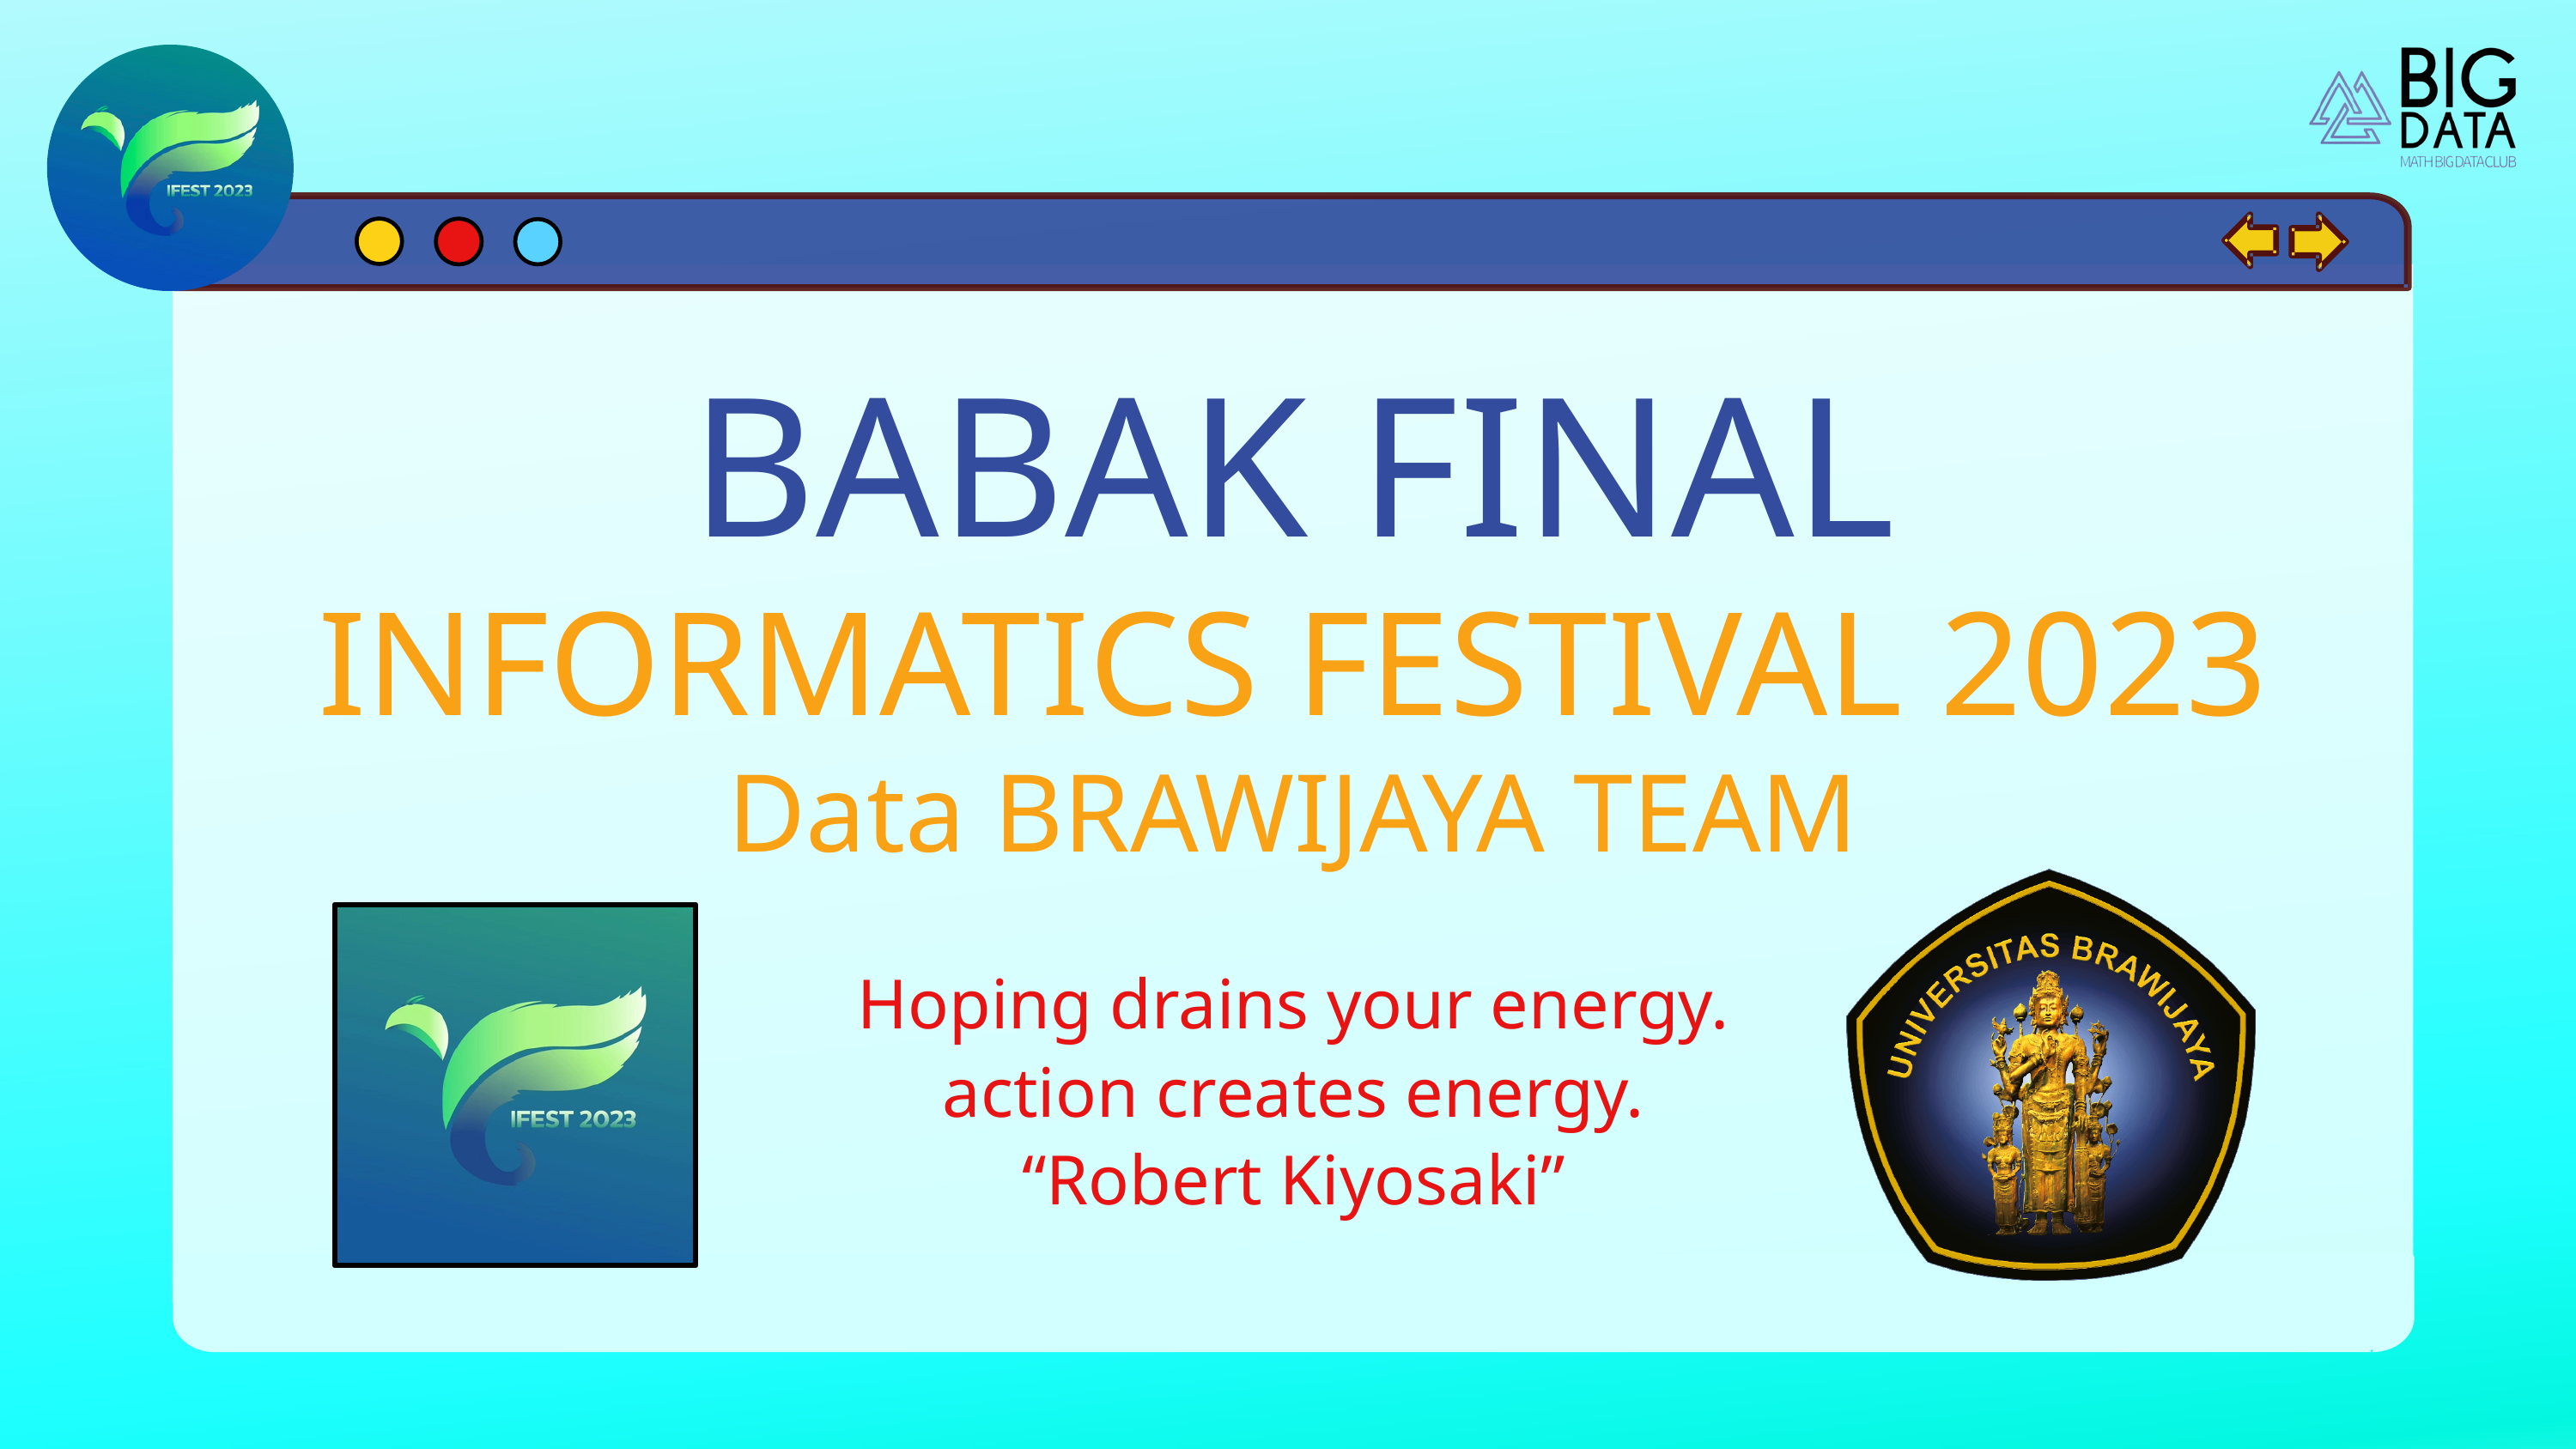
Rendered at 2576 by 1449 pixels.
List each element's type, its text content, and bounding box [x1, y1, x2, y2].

picture [1845, 869, 2256, 1281]
text_box [0, 0, 2576, 1449]
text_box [2410, 193, 2421, 1362]
text_box [166, 266, 2418, 1360]
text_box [166, 299, 175, 1362]
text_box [172, 299, 2415, 1353]
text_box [2288, 211, 2350, 273]
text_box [46, 44, 295, 292]
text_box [514, 218, 561, 265]
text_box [298, 191, 2412, 292]
text_box [2288, 20, 2549, 188]
text_box WORD EMBEDDING [172, 264, 2415, 300]
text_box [435, 218, 483, 265]
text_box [2221, 211, 2280, 270]
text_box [356, 218, 403, 264]
